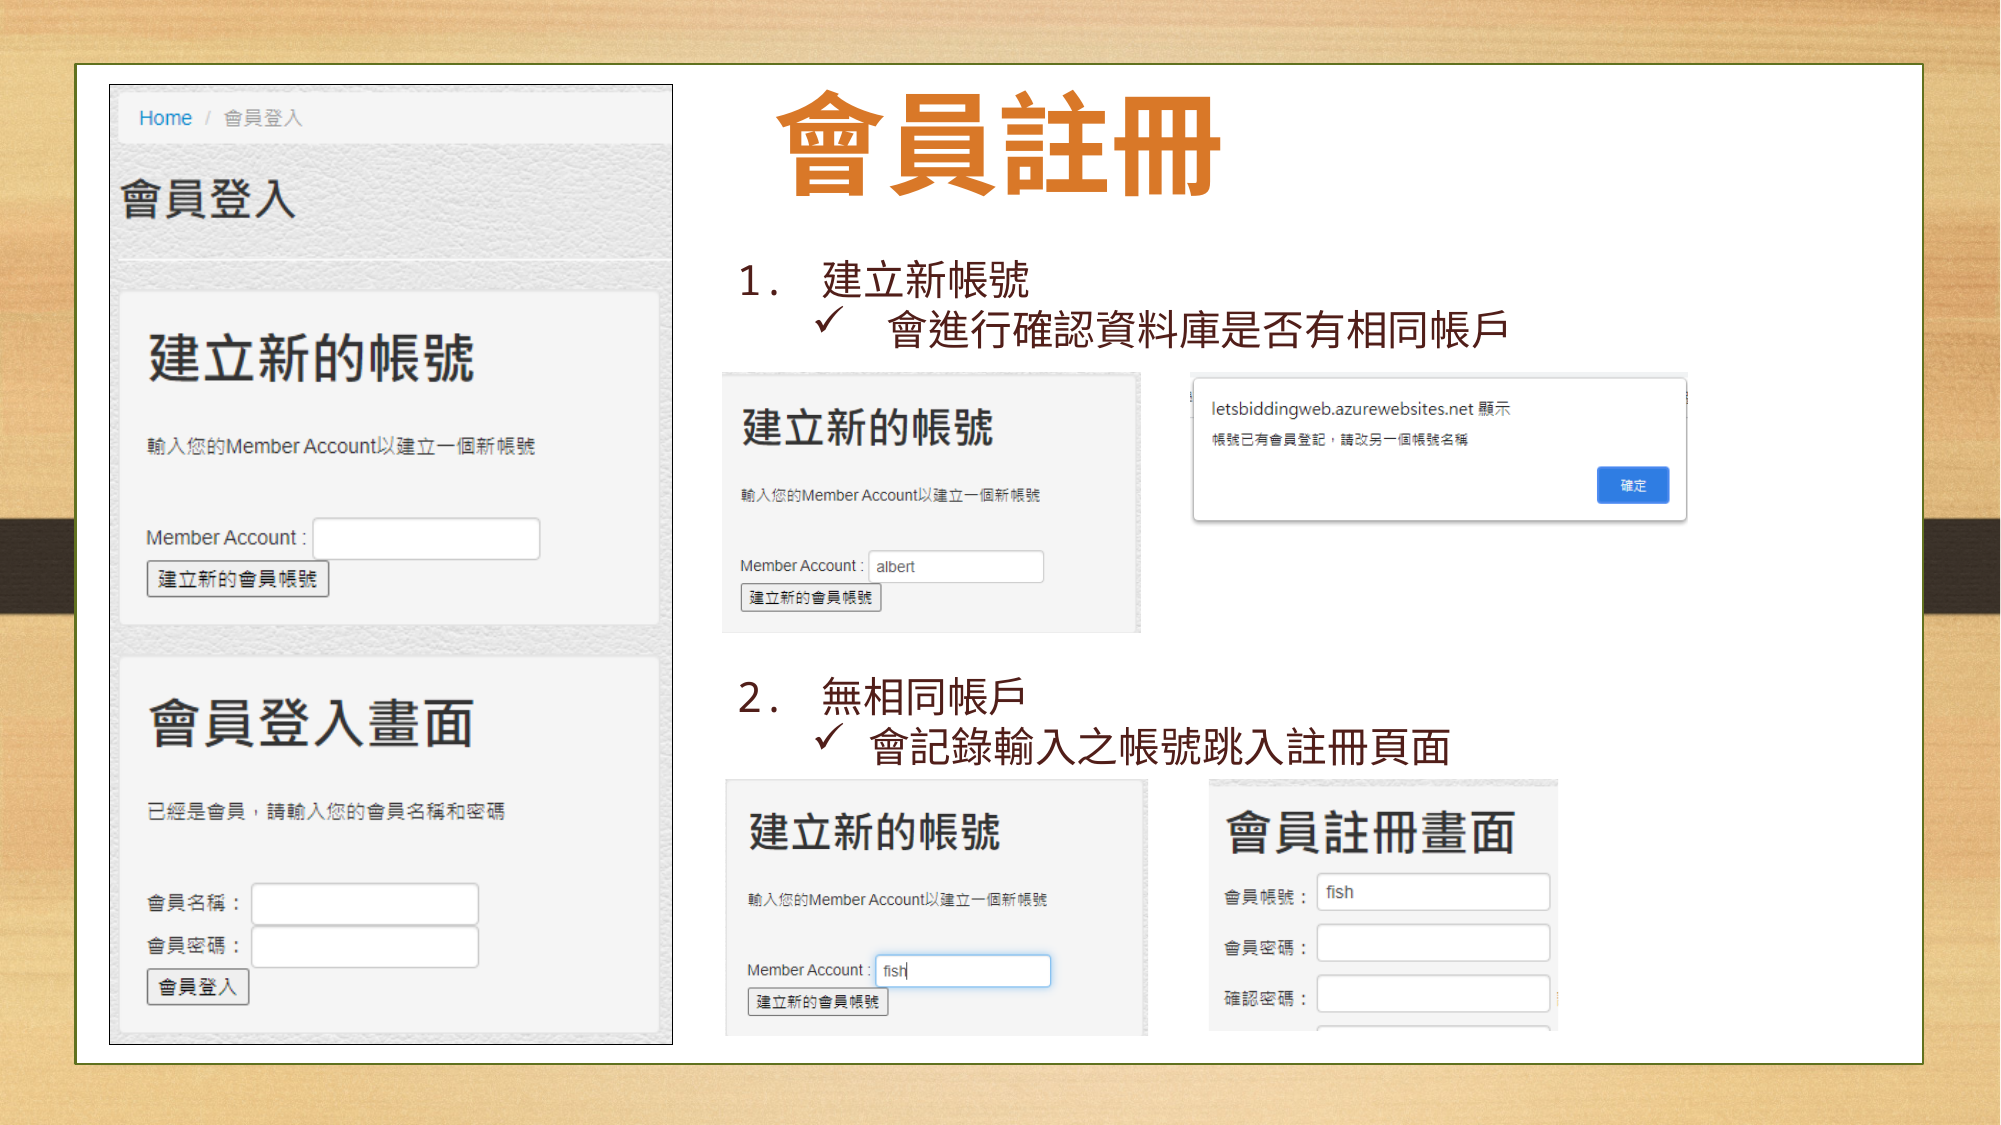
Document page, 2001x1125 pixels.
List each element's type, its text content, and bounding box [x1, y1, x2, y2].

text_box 2. 無相同帳戶 會記錄輸入之帳號跳入註冊頁面 [722, 663, 1874, 779]
text_box 1. 建立新帳號 會進行確認資料庫是否有相同帳戶 [722, 246, 1874, 412]
text_box [74, 63, 1924, 1065]
text_box 會員註冊 [759, 66, 1239, 217]
picture [0, 0, 2001, 1125]
